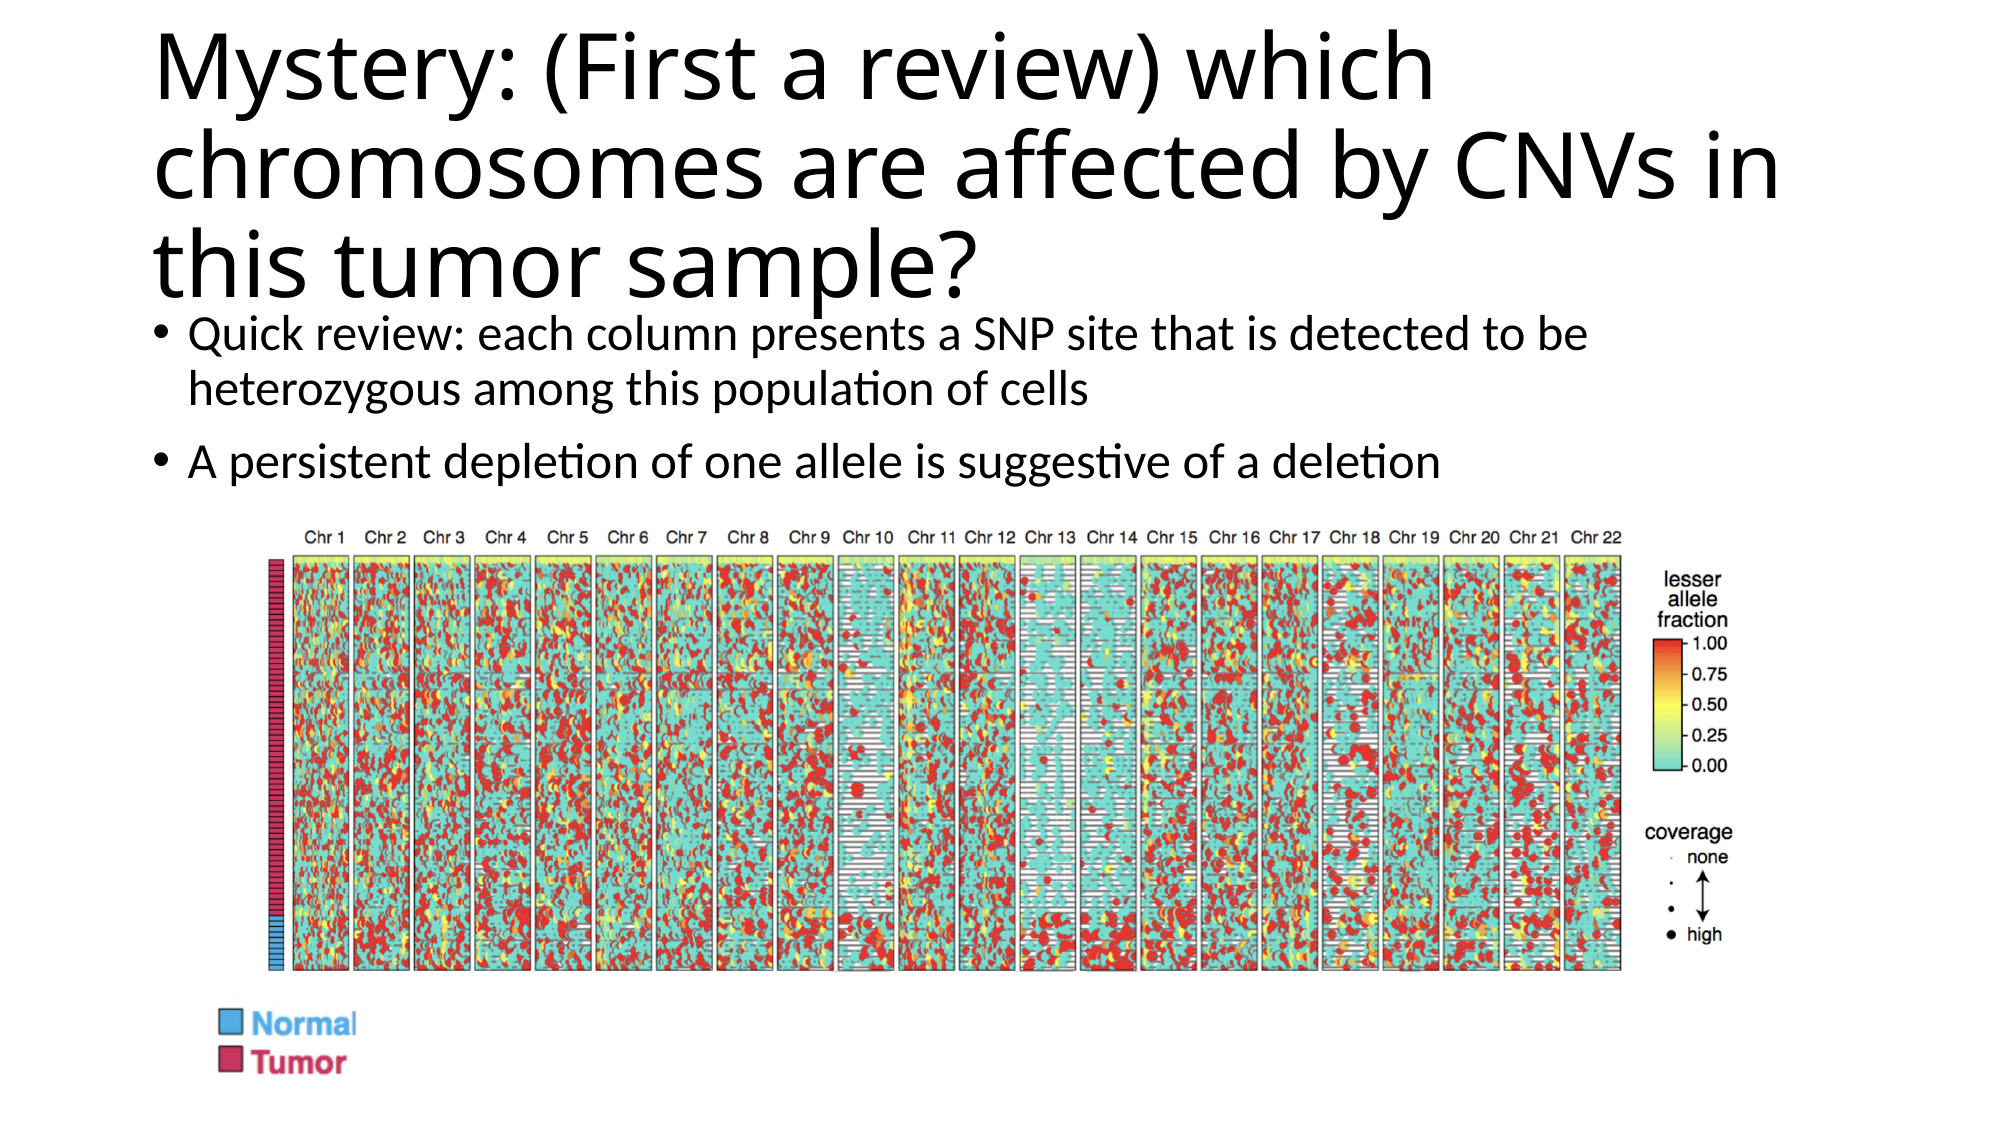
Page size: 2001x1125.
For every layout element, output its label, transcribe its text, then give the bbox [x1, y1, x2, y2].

picture [256, 518, 1744, 972]
title Mystery: (First a review) which chromosomes are affected by CNVs in this tumor sample? [137, 59, 1863, 278]
list Quick review: each column presents a SNP site that is detected to be heterozygous among this population of cells A persistent depletion of one allele is suggestive of a deletion [137, 299, 1863, 497]
picture [210, 993, 356, 1076]
